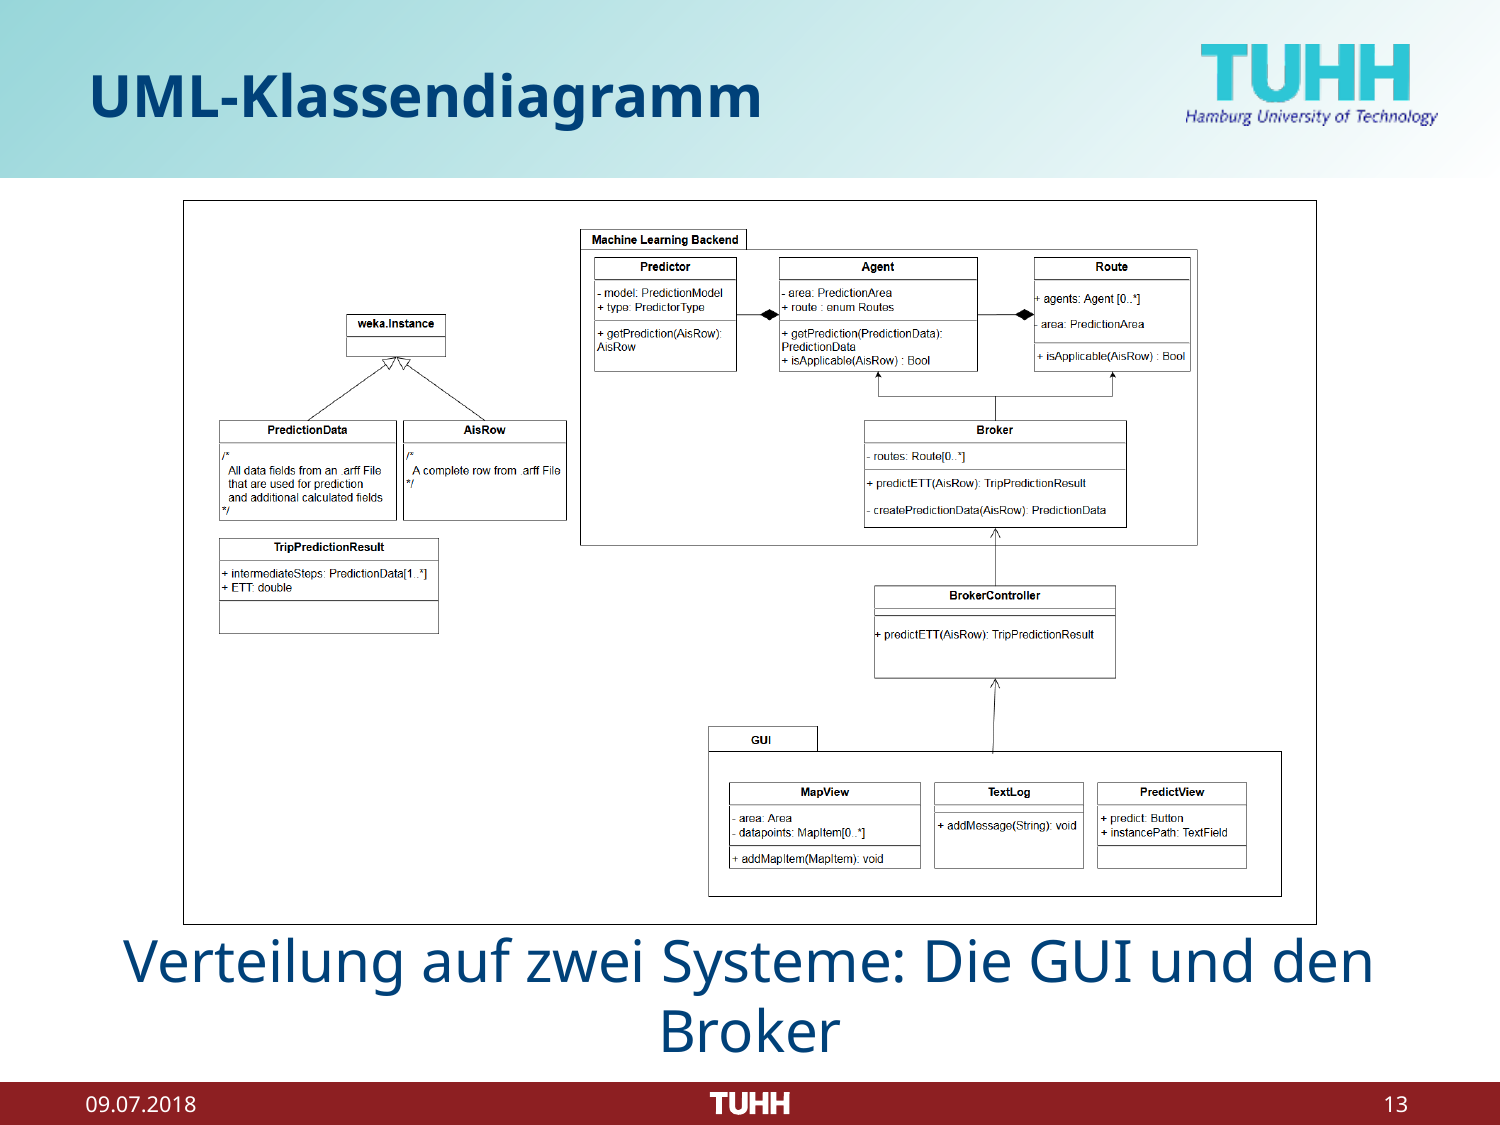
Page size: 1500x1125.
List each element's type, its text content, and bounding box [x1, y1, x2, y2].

picture [0, 1082, 1500, 1125]
picture [182, 200, 1318, 925]
picture [1186, 44, 1438, 126]
text_box Verteilung auf zwei Systeme: Die GUI und den Broker [88, 916, 1412, 1059]
list UML-Klassendiagramm [88, 59, 786, 130]
